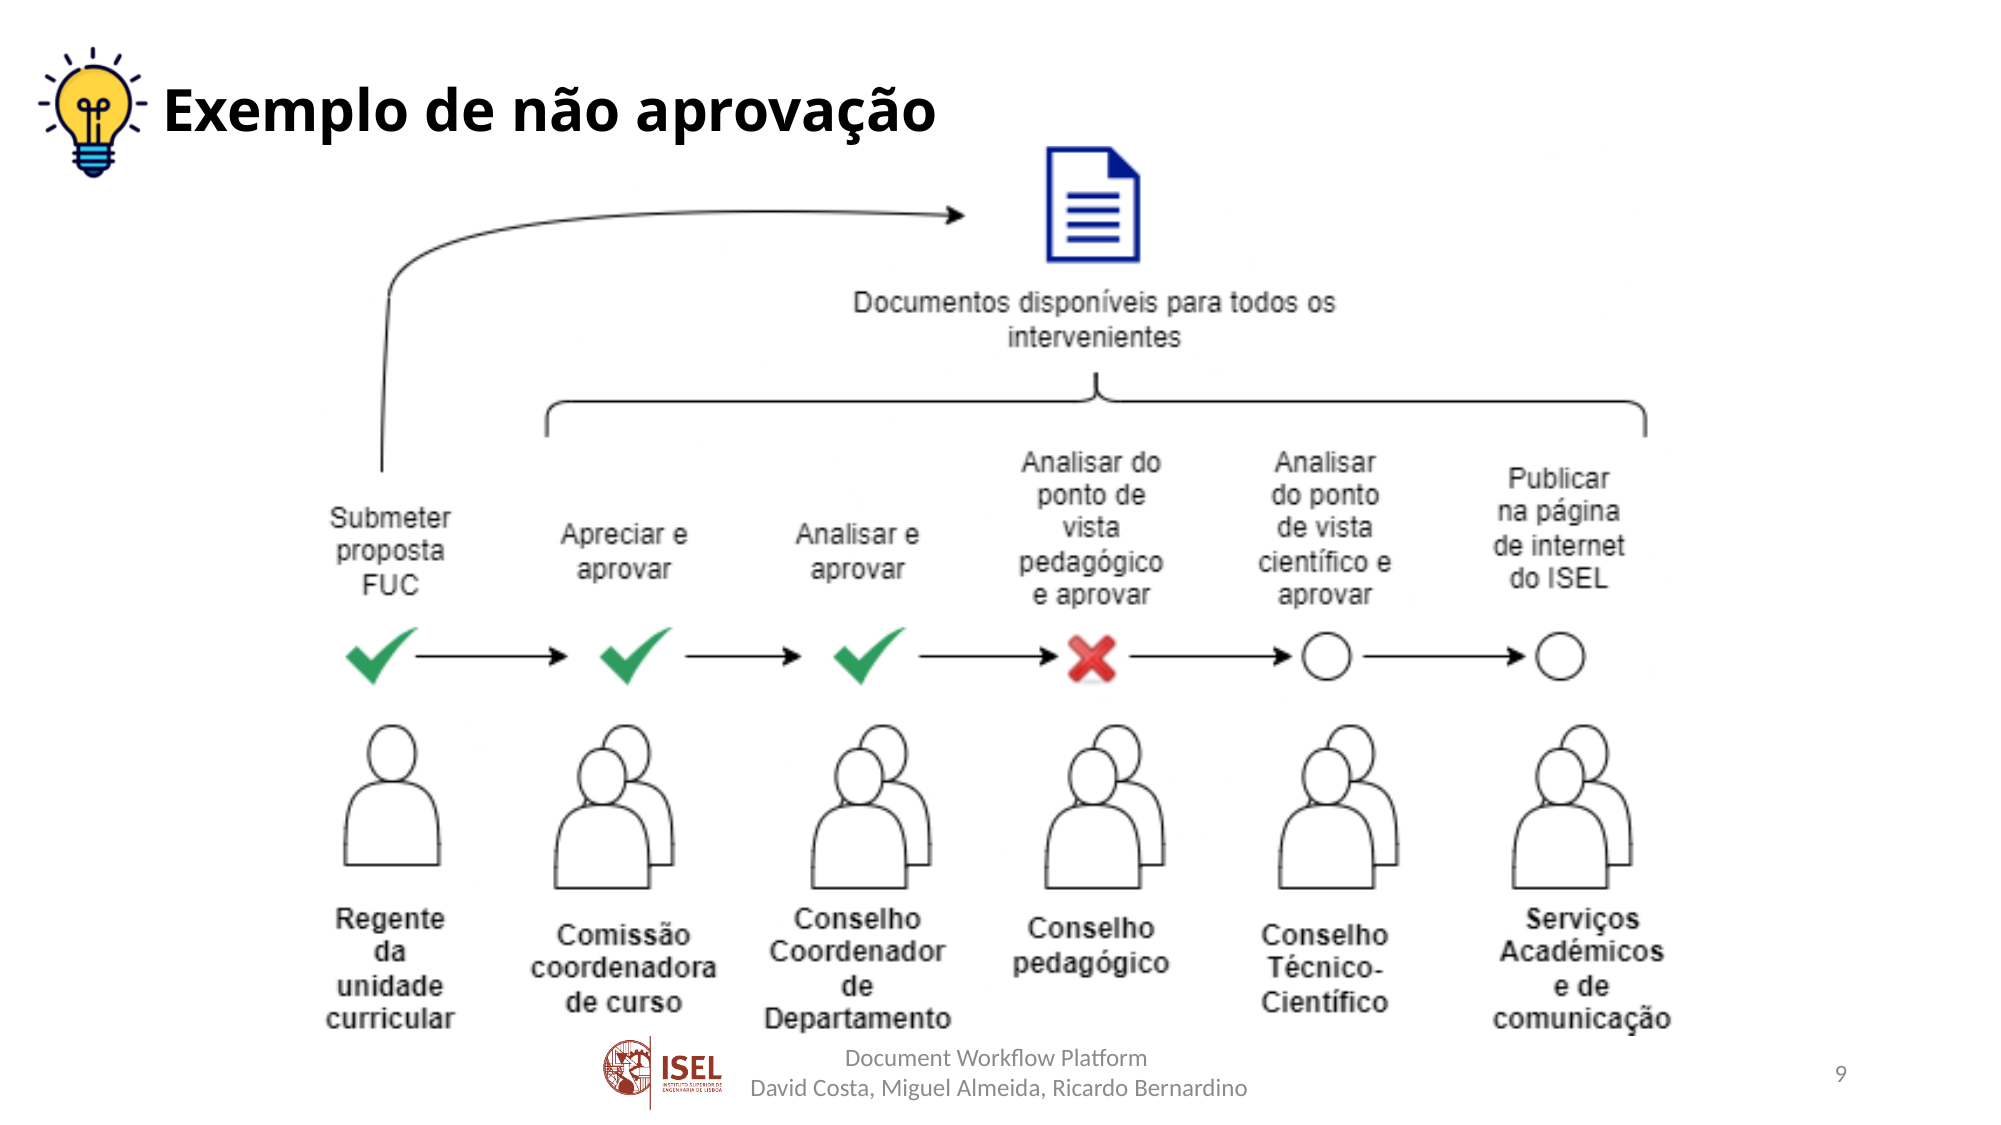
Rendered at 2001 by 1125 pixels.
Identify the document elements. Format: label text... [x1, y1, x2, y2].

text_box 9 [1412, 1042, 1863, 1103]
text_box Exemplo de não aprovação [147, 0, 1937, 225]
footer Document Workflow Platform David Costa, Miguel Almeida, Ricardo Bernardino [722, 1041, 1338, 1102]
picture [26, 45, 160, 181]
picture [323, 146, 1676, 1110]
